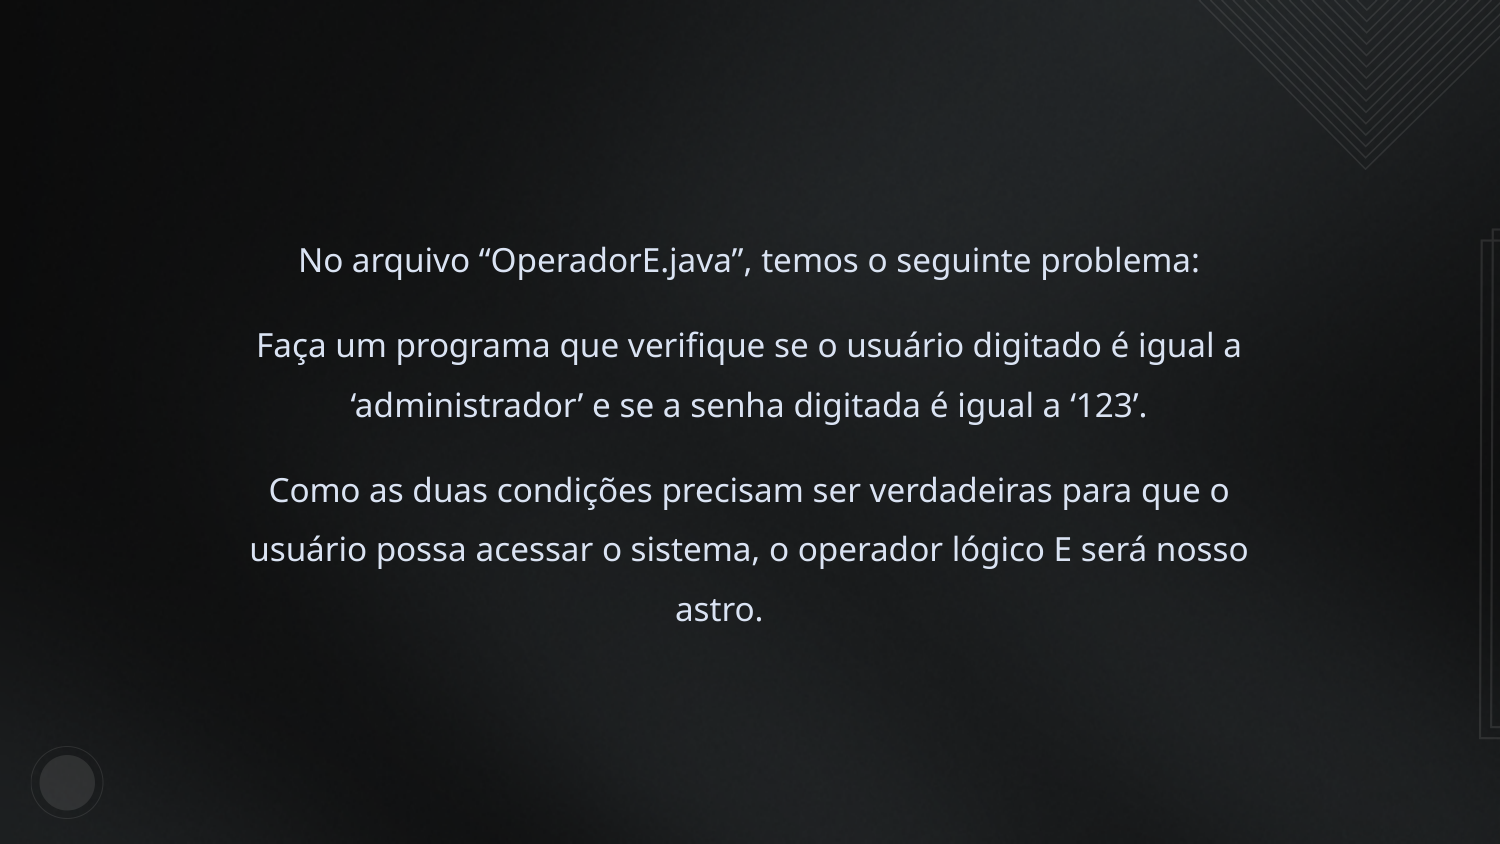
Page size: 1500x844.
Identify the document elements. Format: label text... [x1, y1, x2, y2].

text_box No arquivo “OperadorE.java”, temos o seguinte problema: Faça um programa que verifique se o usuário digitado é igual a ‘administrador’ e se a senha digitada é igual a ‘123’. Como as duas condições precisam ser verdadeiras para que o usuário possa acessar o sistema, o operador lógico E será nosso astro. [229, 211, 1271, 636]
picture [0, 0, 1500, 844]
